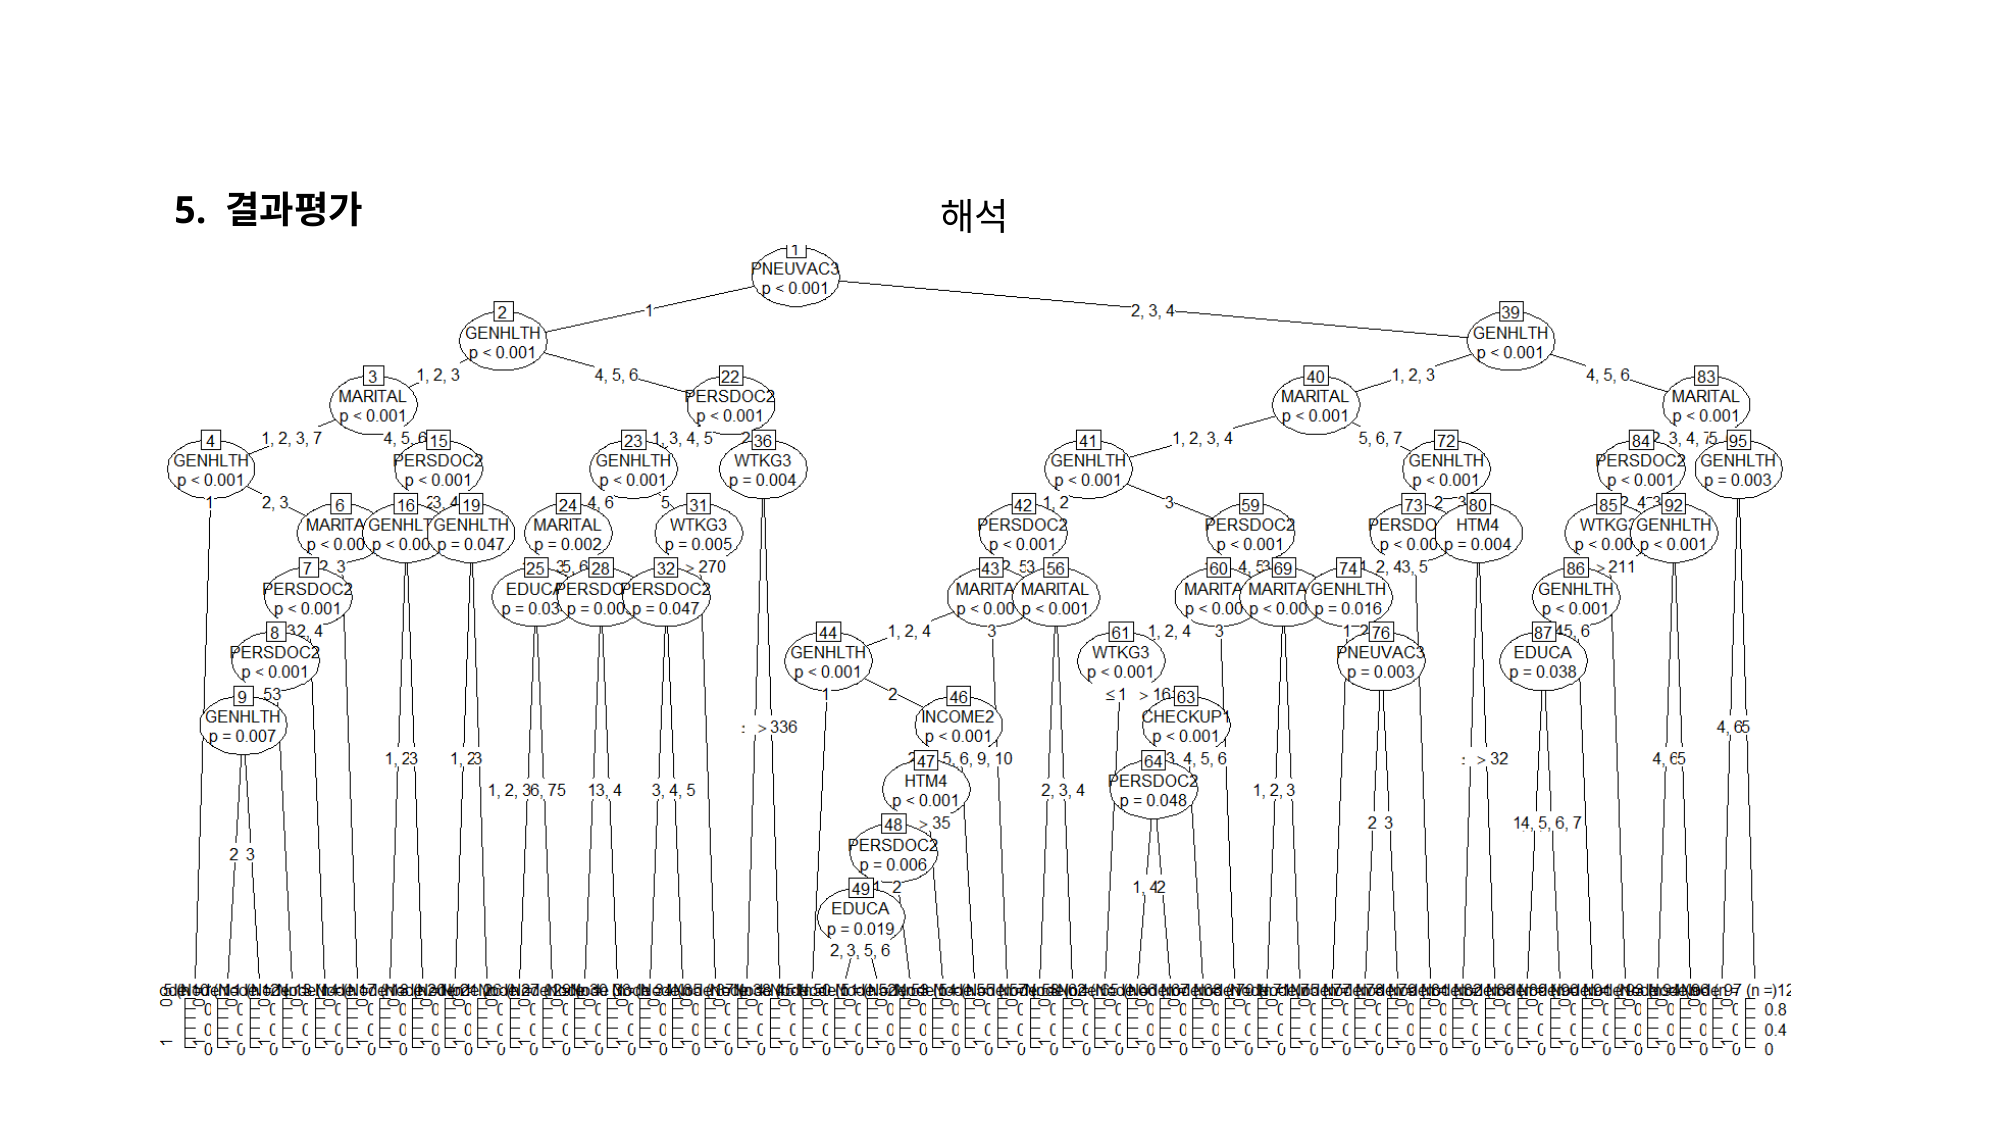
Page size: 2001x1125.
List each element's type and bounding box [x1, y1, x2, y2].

picture [159, 245, 1791, 1097]
text_box [925, 185, 1025, 245]
text_box [159, 178, 663, 239]
